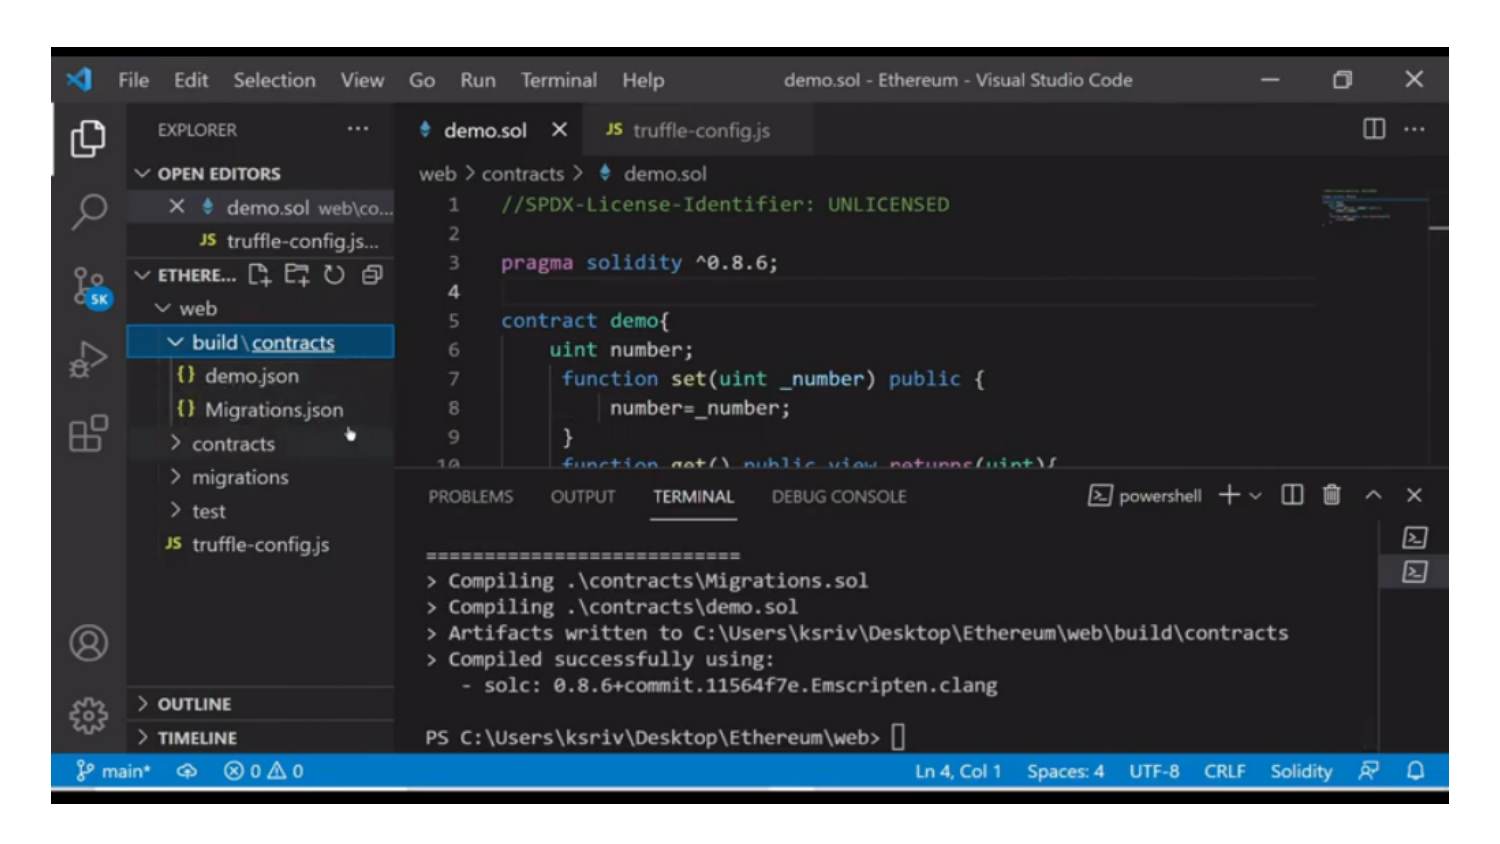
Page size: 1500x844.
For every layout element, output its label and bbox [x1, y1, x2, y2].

picture [50, 46, 1450, 804]
